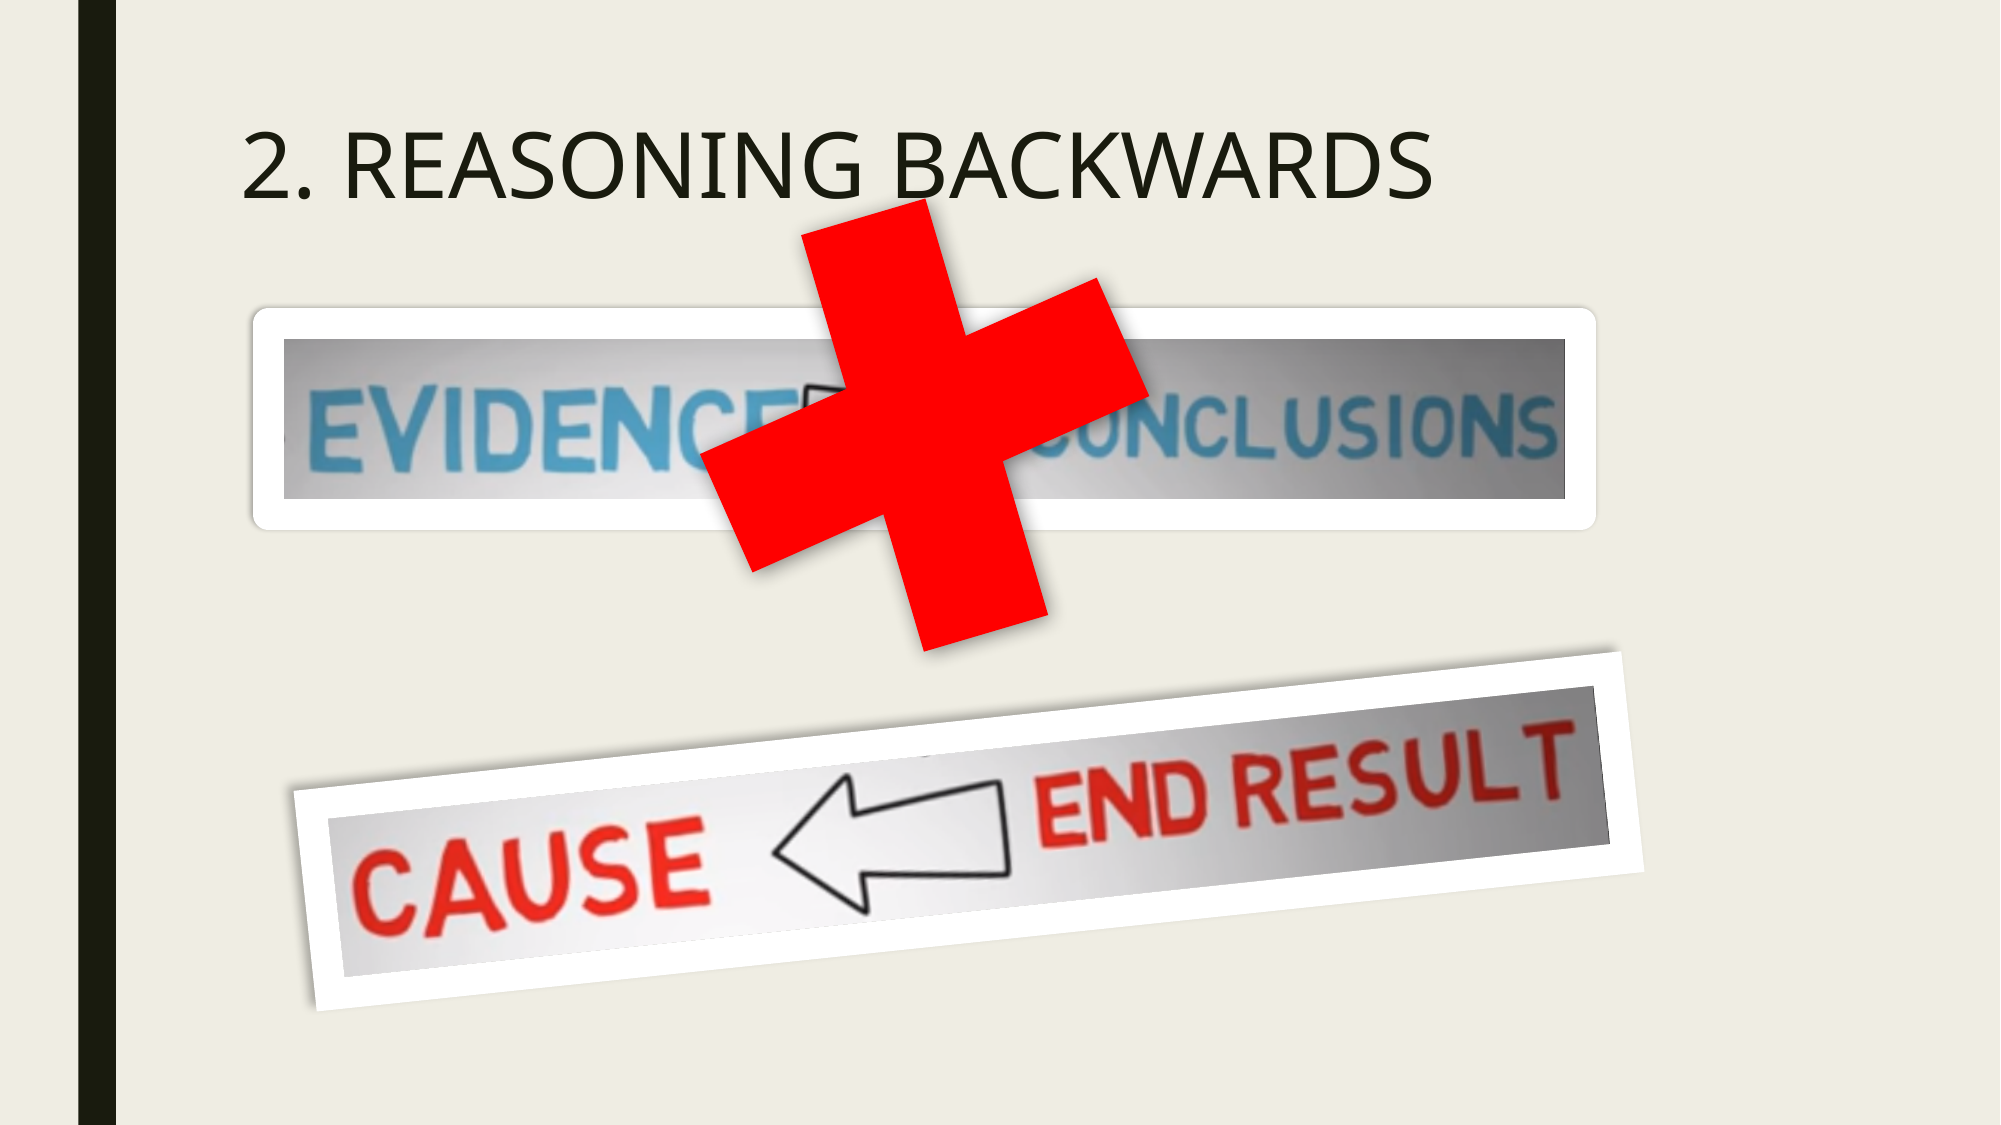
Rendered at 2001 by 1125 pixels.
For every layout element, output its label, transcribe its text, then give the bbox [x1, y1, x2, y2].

picture [329, 686, 1609, 976]
picture [284, 339, 1566, 499]
text_box [716, 499, 1051, 655]
text_box [798, 195, 1128, 339]
title 2. REASONING BACKWARDS [225, 112, 1800, 357]
